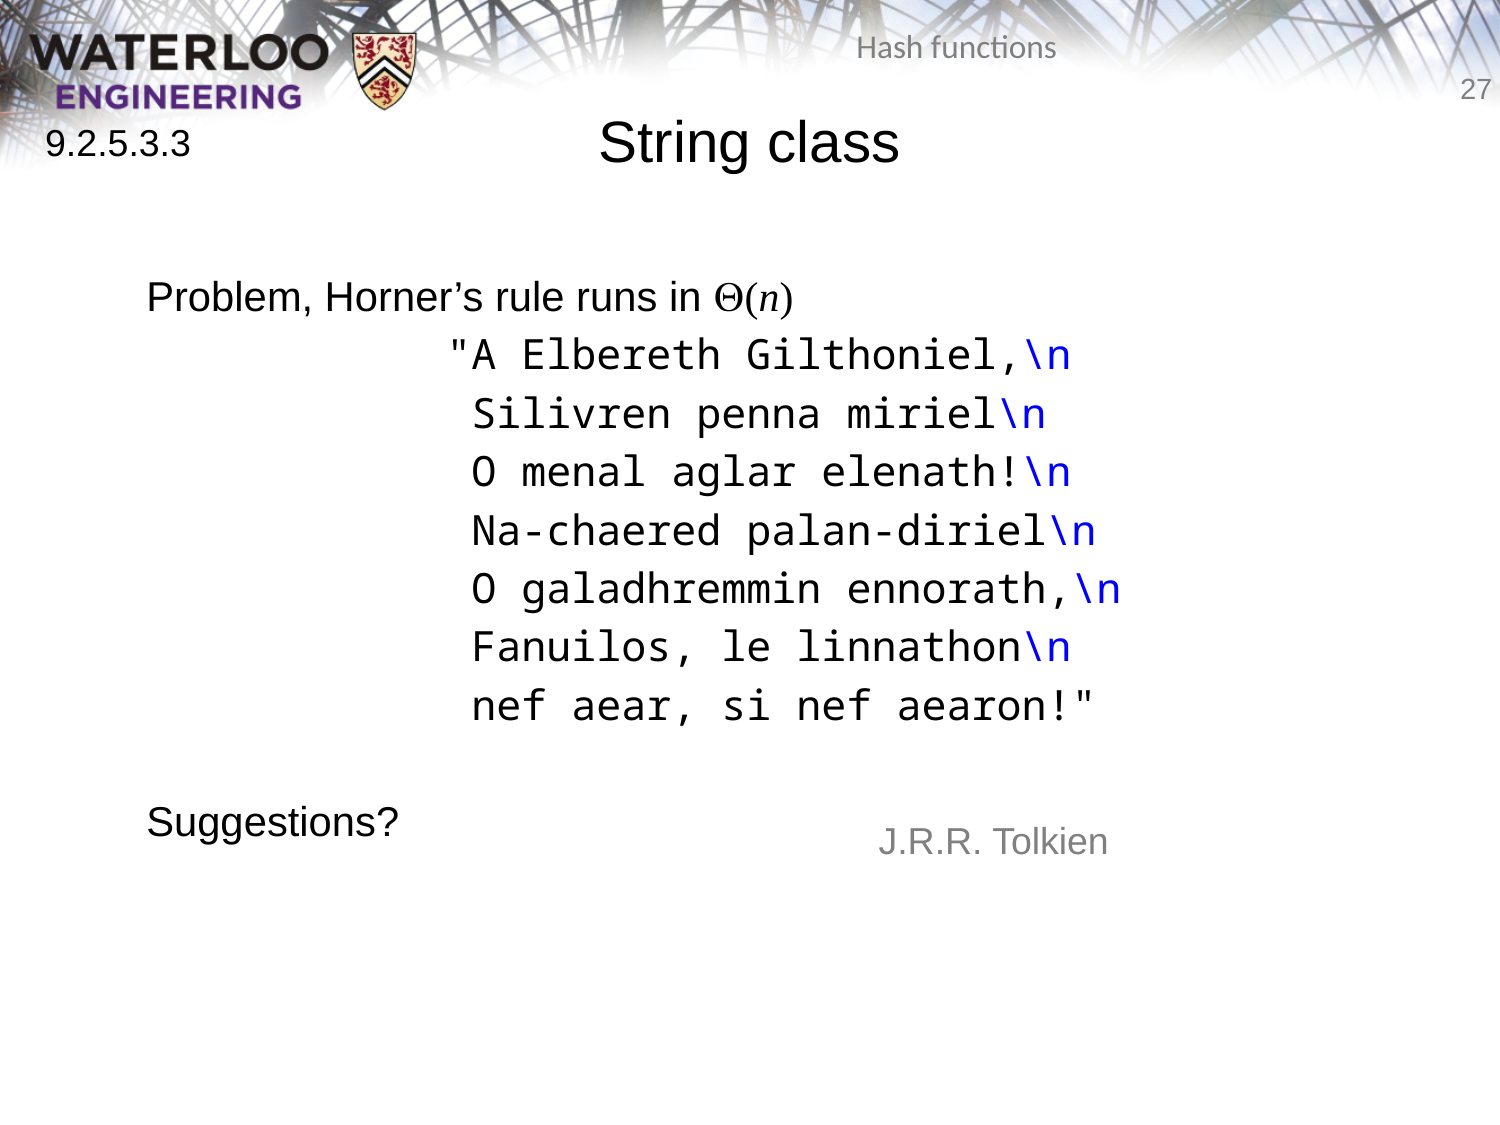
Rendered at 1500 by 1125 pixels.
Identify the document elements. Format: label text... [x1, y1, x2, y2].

text_box J.R.R. Tolkien [863, 809, 1124, 869]
title String class [74, 44, 1426, 233]
picture [0, 0, 1500, 1125]
list Problem, Horner’s rule runs in Q(n) "A Elbereth Gilthoniel,\n Silivren penna miriel\n O menal aglar elenath!\n Na-chaered palan-diriel\n O galadhremmin ennorath,\n Fanuilos, le linnathon\n nef aear, si nef aearon!" Suggestions? [74, 262, 1426, 1006]
text_box 9.2.5.3.3 [30, 111, 206, 172]
